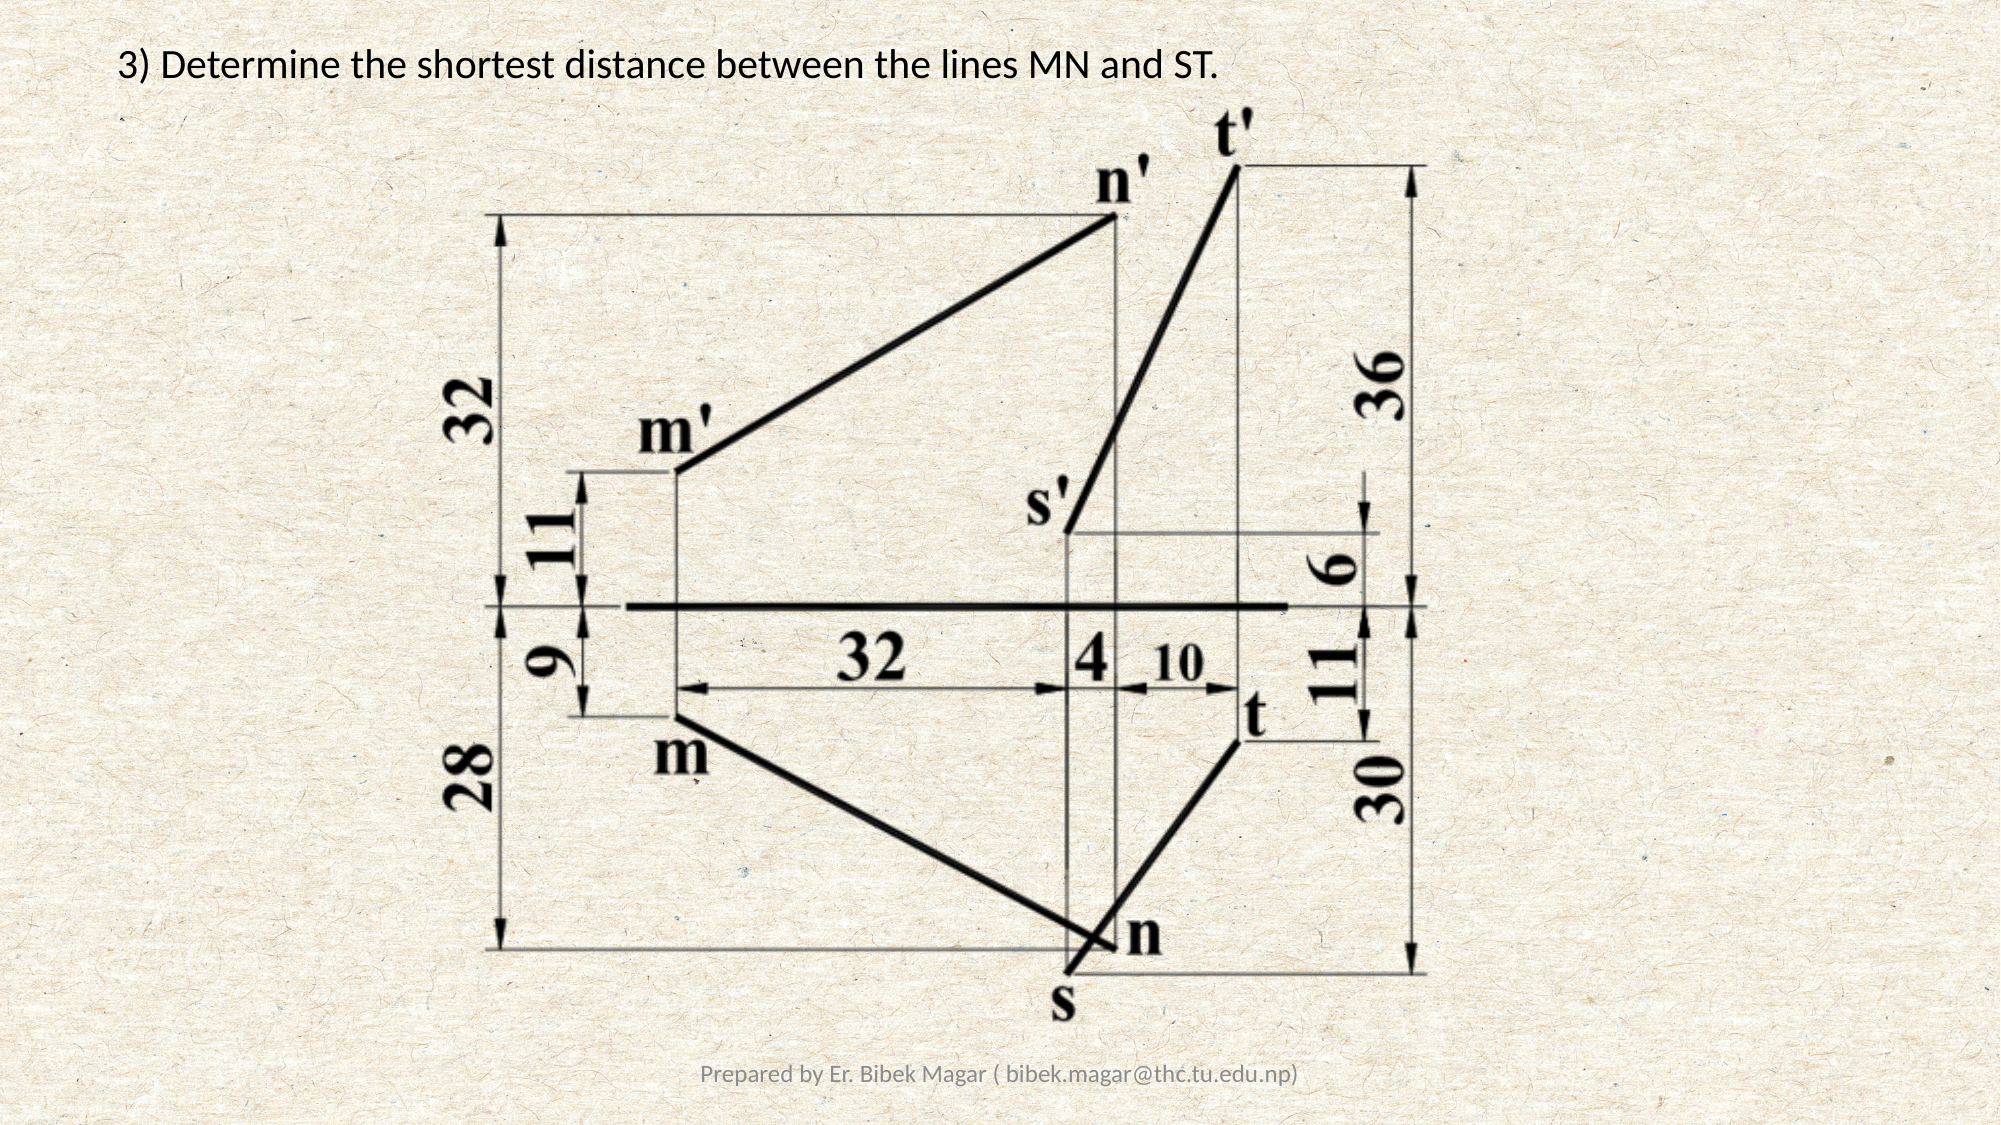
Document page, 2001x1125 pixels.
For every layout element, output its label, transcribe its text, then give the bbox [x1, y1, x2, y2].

text_box 3) Determine the shortest distance between the lines MN and ST. [102, 29, 1926, 95]
footer Prepared by Er. Bibek Magar ( bibek.magar@thc.tu.edu.np) [662, 1046, 1338, 1103]
picture [0, 0, 2001, 1125]
